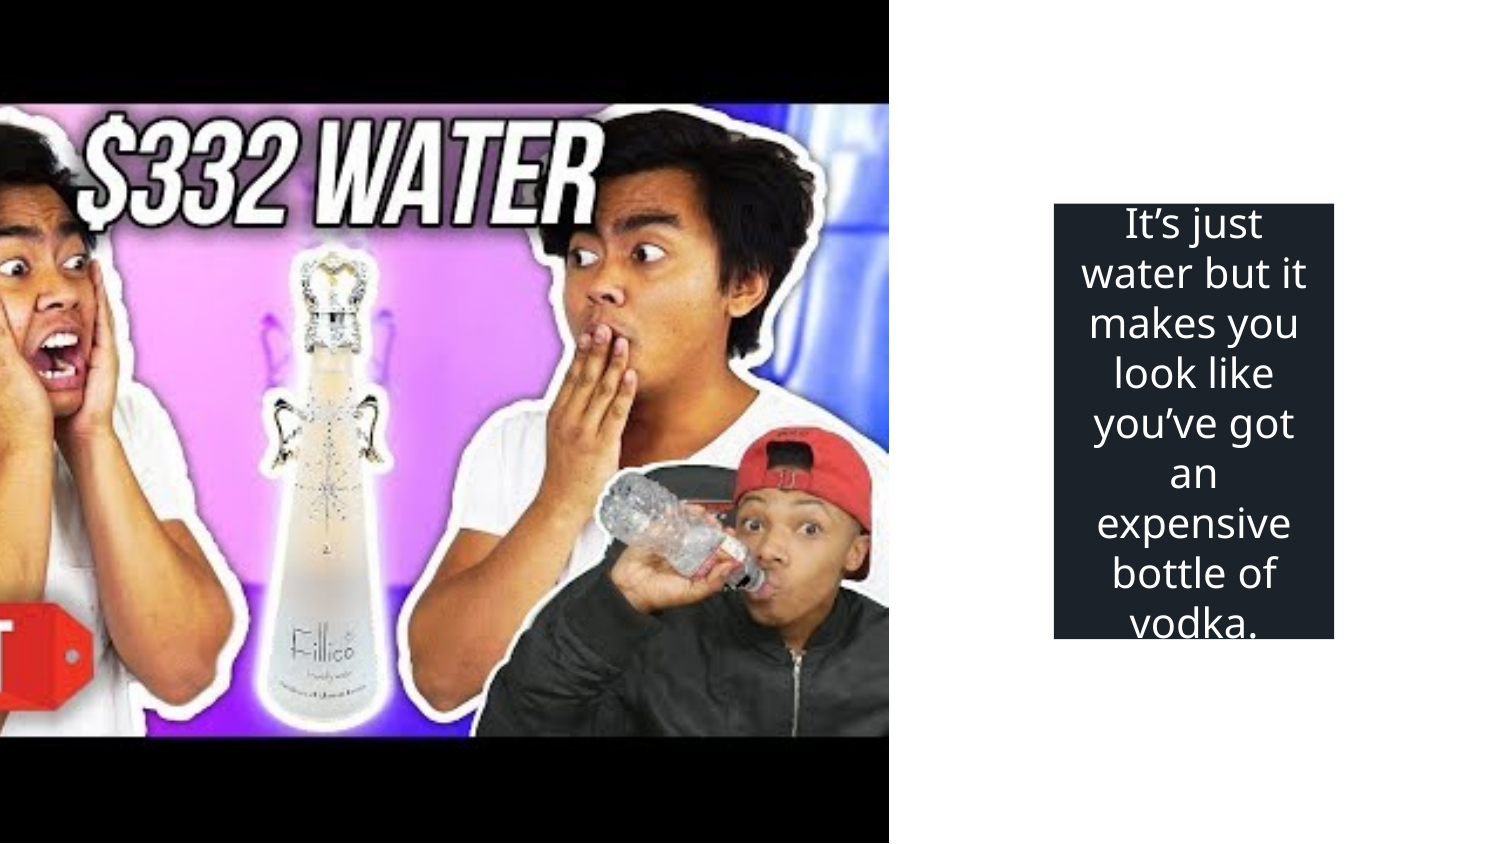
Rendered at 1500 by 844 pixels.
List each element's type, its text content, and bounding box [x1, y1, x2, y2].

text_box It’s just water but it makes you look like you’ve got an expensive bottle of vodka. [1053, 203, 1335, 640]
picture [0, 0, 889, 843]
